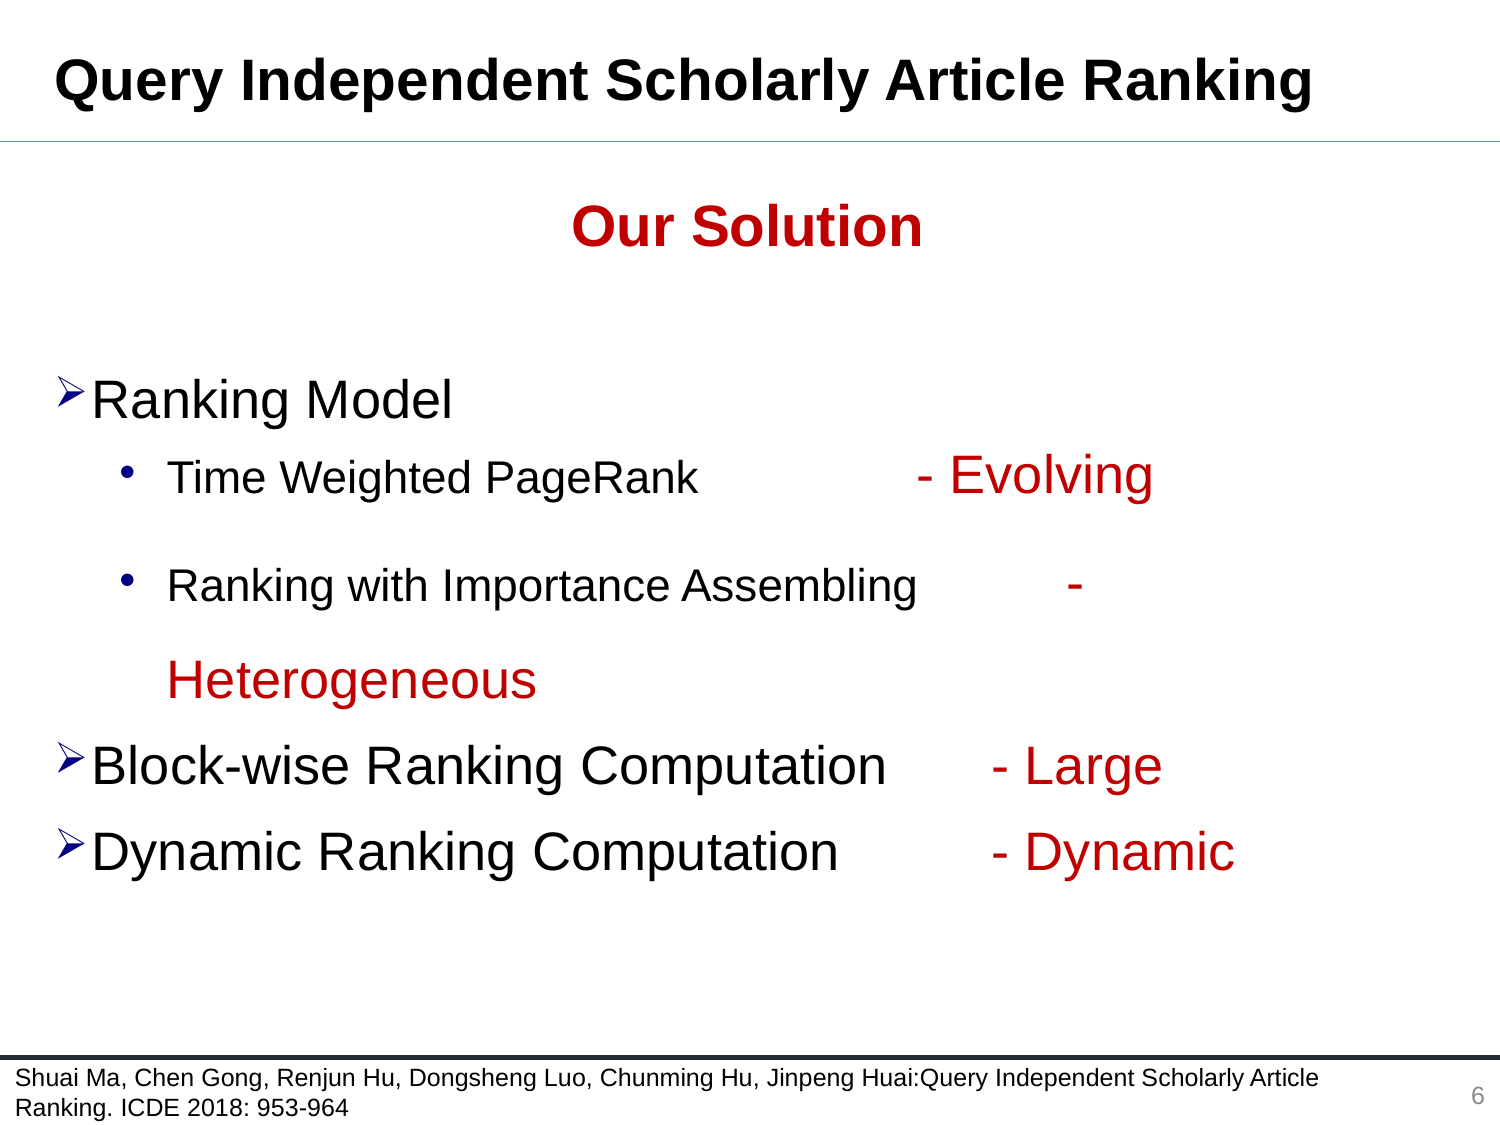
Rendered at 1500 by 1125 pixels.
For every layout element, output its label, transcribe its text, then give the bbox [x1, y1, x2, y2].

list Our Solution Ranking Model Time Weighted PageRank - Evolving Ranking with Importance Assembling - Heterogeneous Block-wise Ranking Computation - Large Dynamic Ranking Computation - Dynamic [39, 180, 1457, 914]
title Query Independent Scholarly Article Ranking [39, 18, 1454, 145]
text_box Shuai Ma, Chen Gong, Renjun Hu, Dongsheng Luo, Chunming Hu, Jinpeng Huai:Query Independent Scholarly Article Ranking. ICDE 2018: 953-964 [0, 1058, 1500, 1125]
